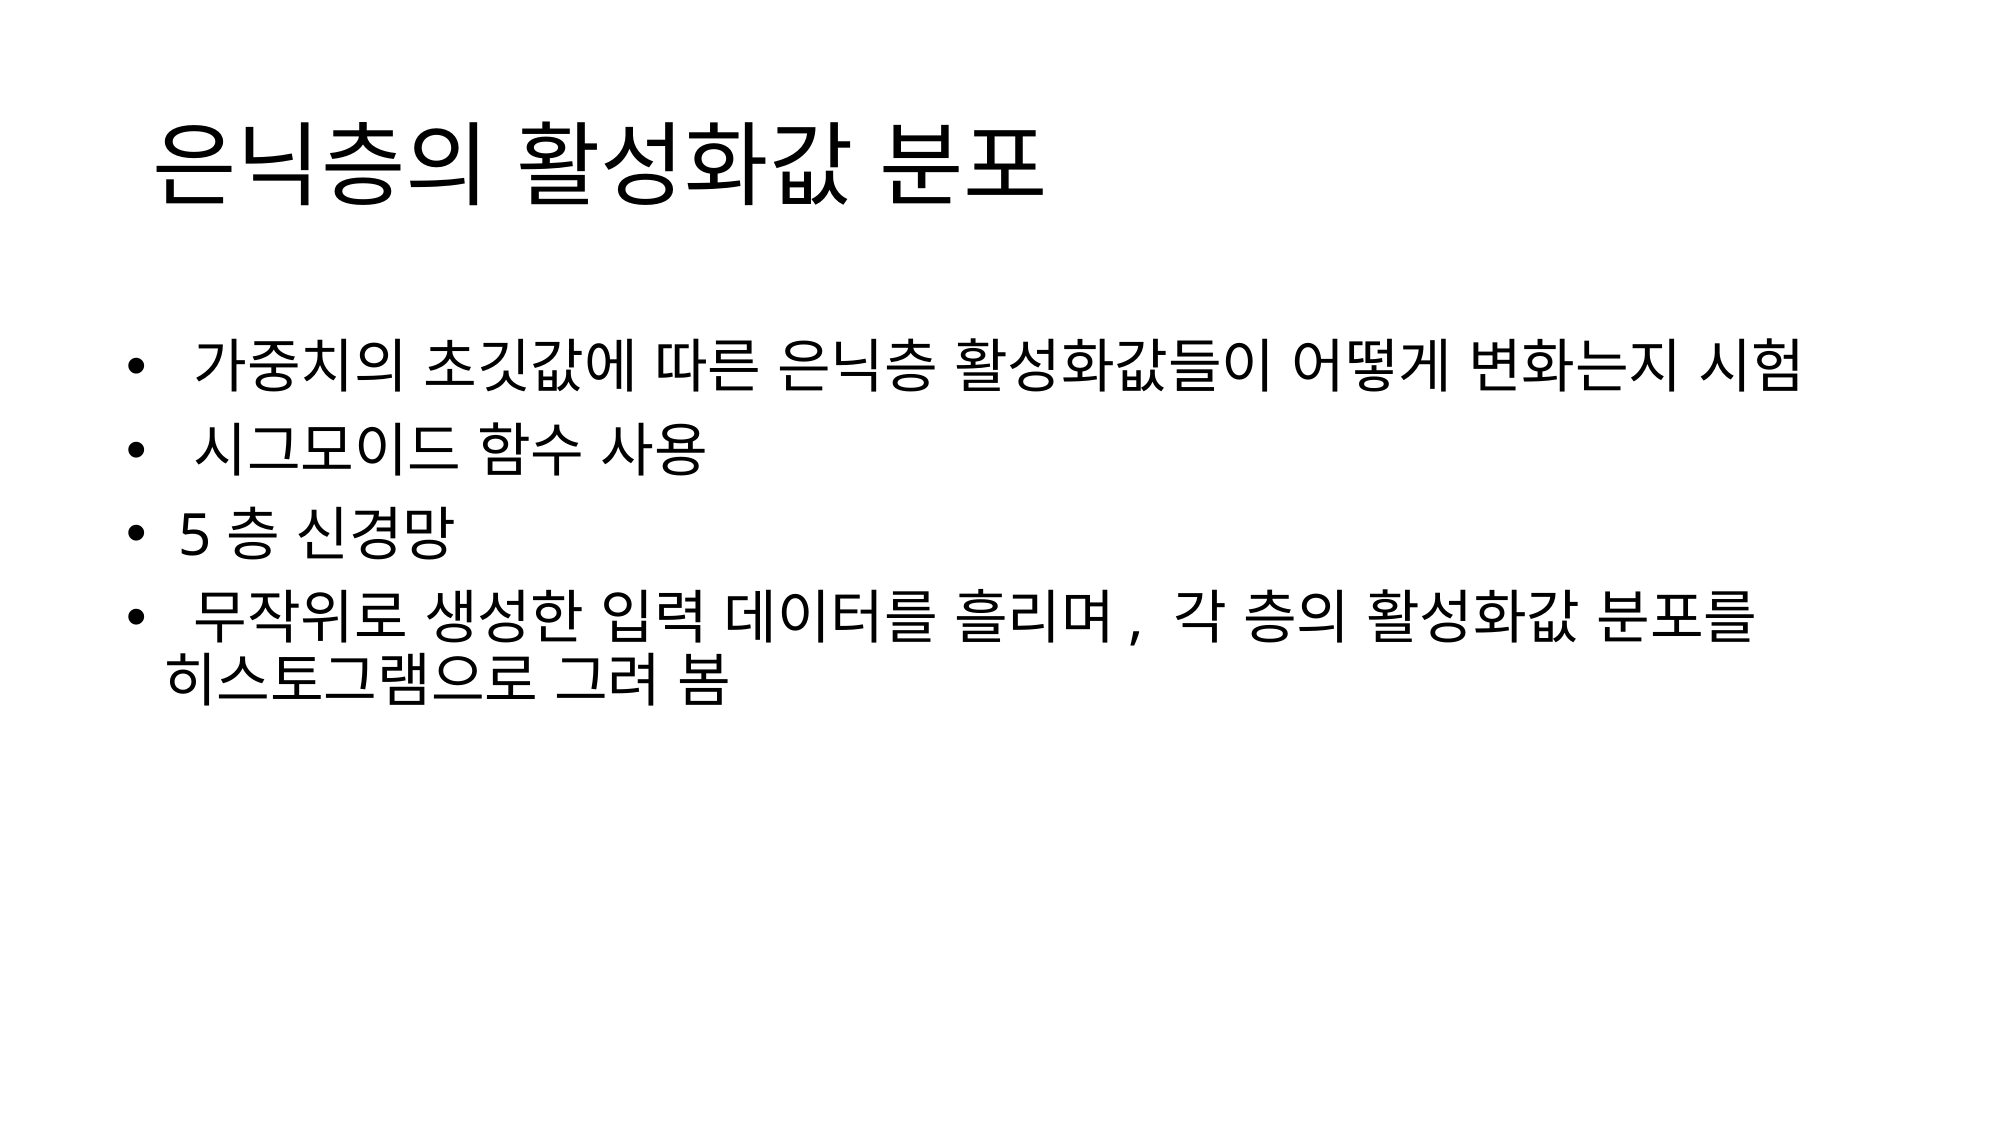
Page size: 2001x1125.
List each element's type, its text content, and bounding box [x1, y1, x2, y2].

title 은닉층의 활성화값 분포 [137, 59, 1863, 278]
list 가중치의 초깃값에 따른 은닉층 활성화값들이 어떻게 변화는지 시험 시그모이드 함수 사용 5층 신경망 무작위로 생성한 입력 데이터를 흘리며, 각 층의 활성화값 분포를 히스토그램으로 그려 봄 [111, 329, 1876, 1000]
